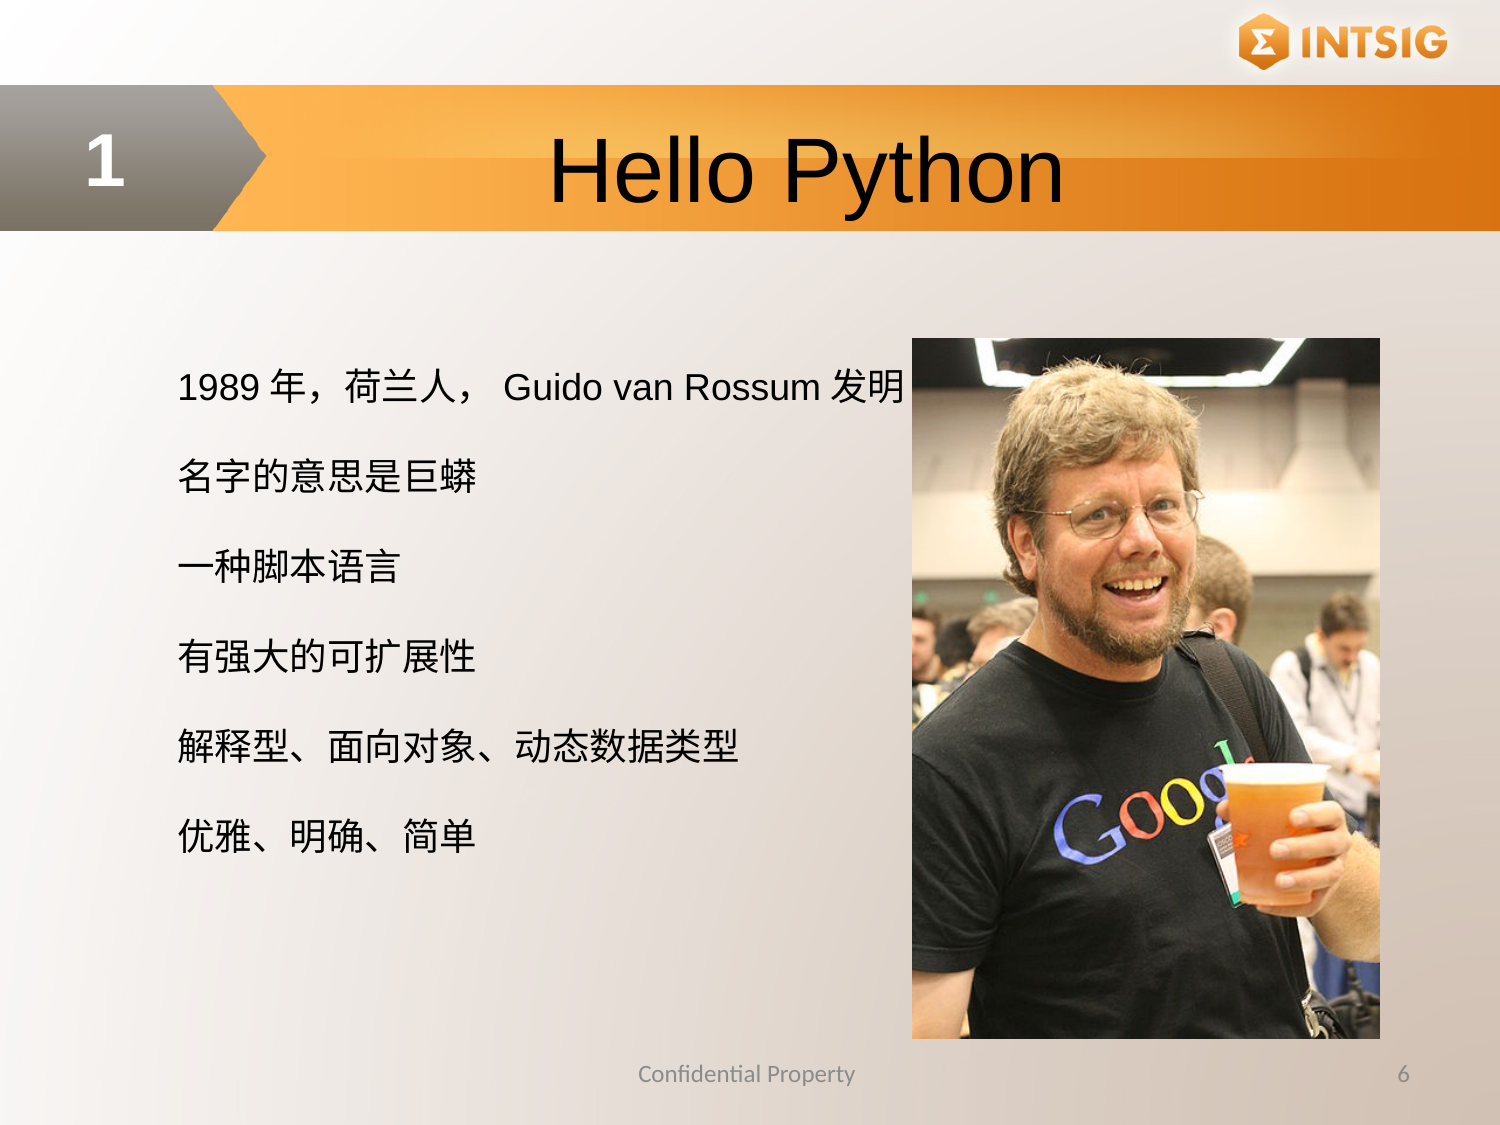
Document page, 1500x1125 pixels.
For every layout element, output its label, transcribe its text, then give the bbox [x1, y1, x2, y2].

slide_number 6 [1074, 1042, 1425, 1103]
text_box Hello Python [277, 103, 1338, 229]
footer Confidential Property [512, 1042, 988, 1103]
text_box 1 [70, 103, 140, 209]
text_box 1989年，荷兰人，Guido van Rossum发明 名字的意思是巨蟒 一种脚本语言 有强大的可扩展性 解释型、面向对象、动态数据类型 优雅、明确、简单 [162, 355, 907, 866]
picture [0, 0, 1500, 1125]
